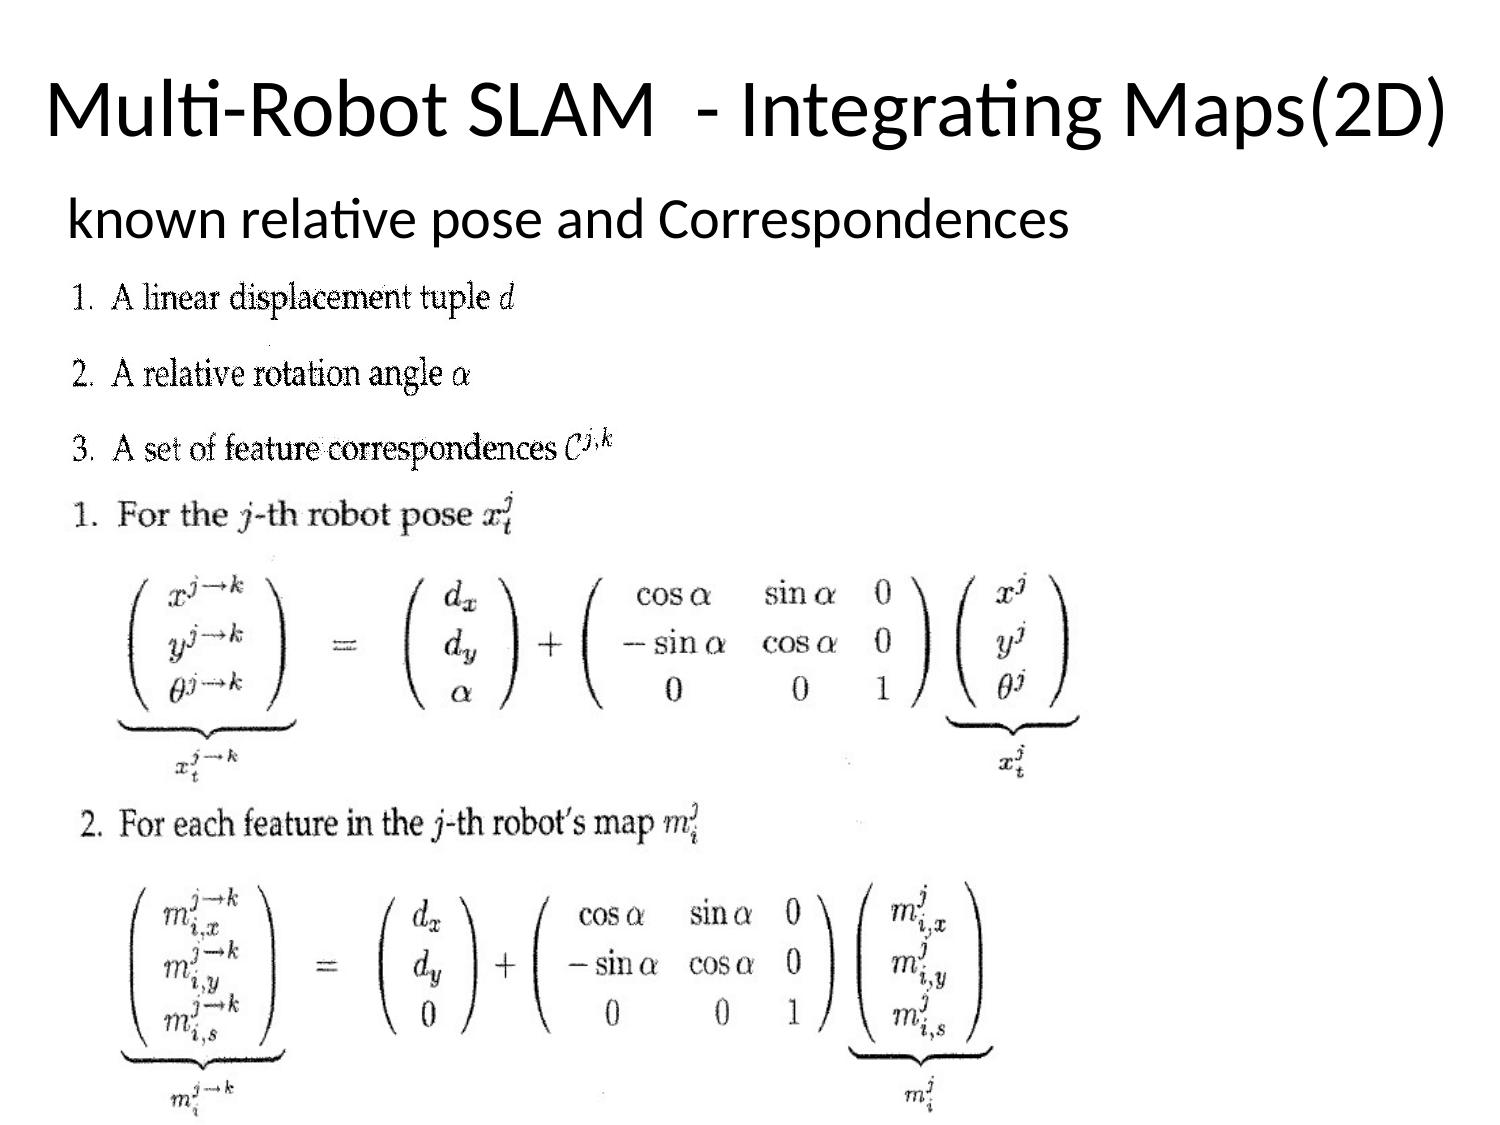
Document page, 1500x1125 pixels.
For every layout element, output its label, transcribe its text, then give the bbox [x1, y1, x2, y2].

picture [52, 266, 644, 476]
picture [52, 491, 1105, 1125]
title Multi-Robot SLAM - Integrating Maps(2D) [29, 45, 1500, 161]
text_box known relative pose and Correspondences [53, 172, 1424, 258]
